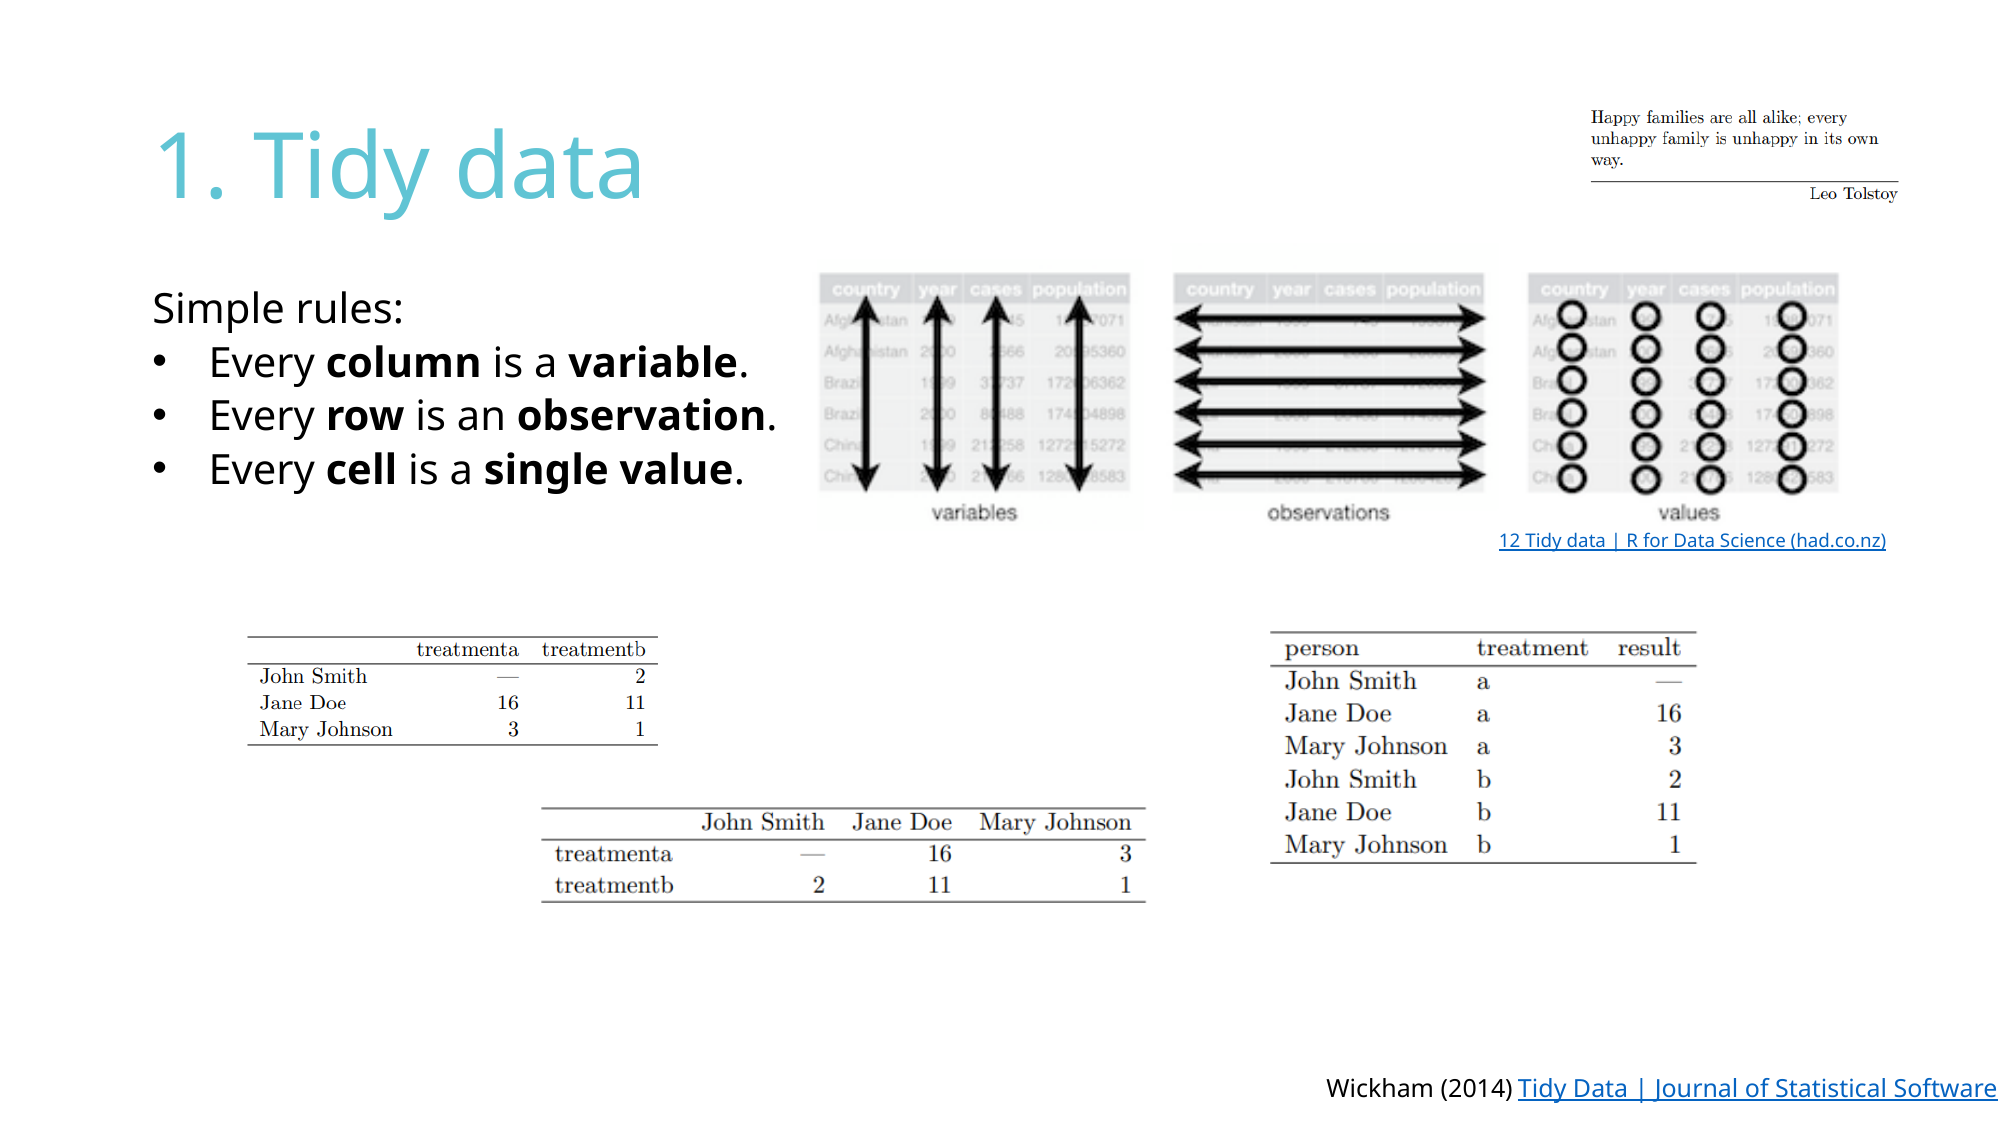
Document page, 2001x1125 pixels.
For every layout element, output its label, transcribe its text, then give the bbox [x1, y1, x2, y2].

title 1. Tidy data [137, 59, 1863, 278]
picture [240, 625, 662, 758]
picture [530, 797, 1157, 913]
text_box 12 Tidy data | R for Data Science (had.co.nz) [1484, 521, 2000, 563]
picture [1577, 95, 1907, 212]
picture [799, 243, 1863, 541]
picture [1263, 624, 1706, 871]
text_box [1311, 1065, 2000, 1111]
text_box Simple rules: Every column is a variable. Every row is an observation. Every cell is a single value. [137, 278, 799, 500]
